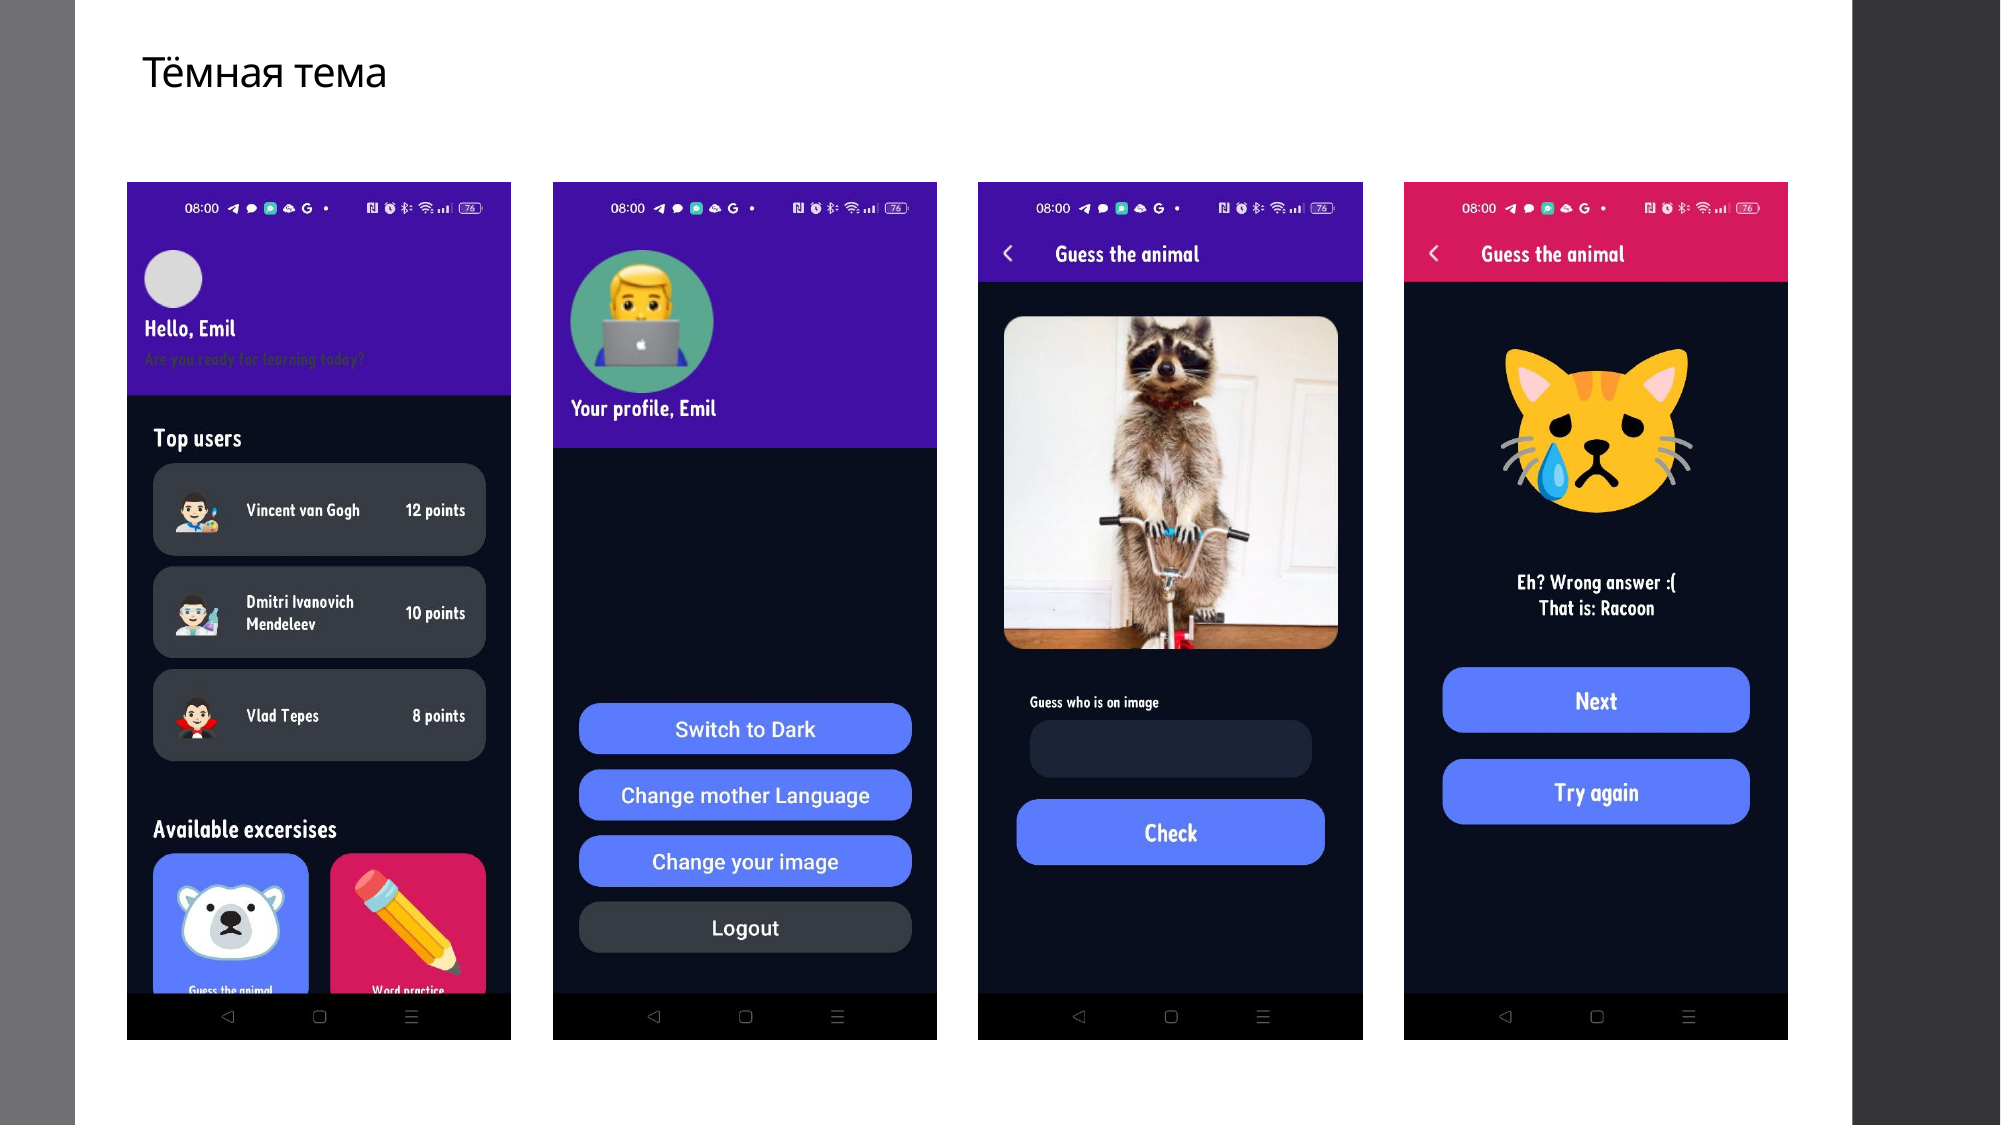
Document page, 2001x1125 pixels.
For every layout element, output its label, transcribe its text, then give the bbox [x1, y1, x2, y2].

picture [126, 182, 511, 1040]
picture [1404, 182, 1789, 1040]
picture [978, 182, 1363, 1040]
text_box Тёмная тема [127, 35, 1304, 104]
picture [552, 182, 937, 1040]
